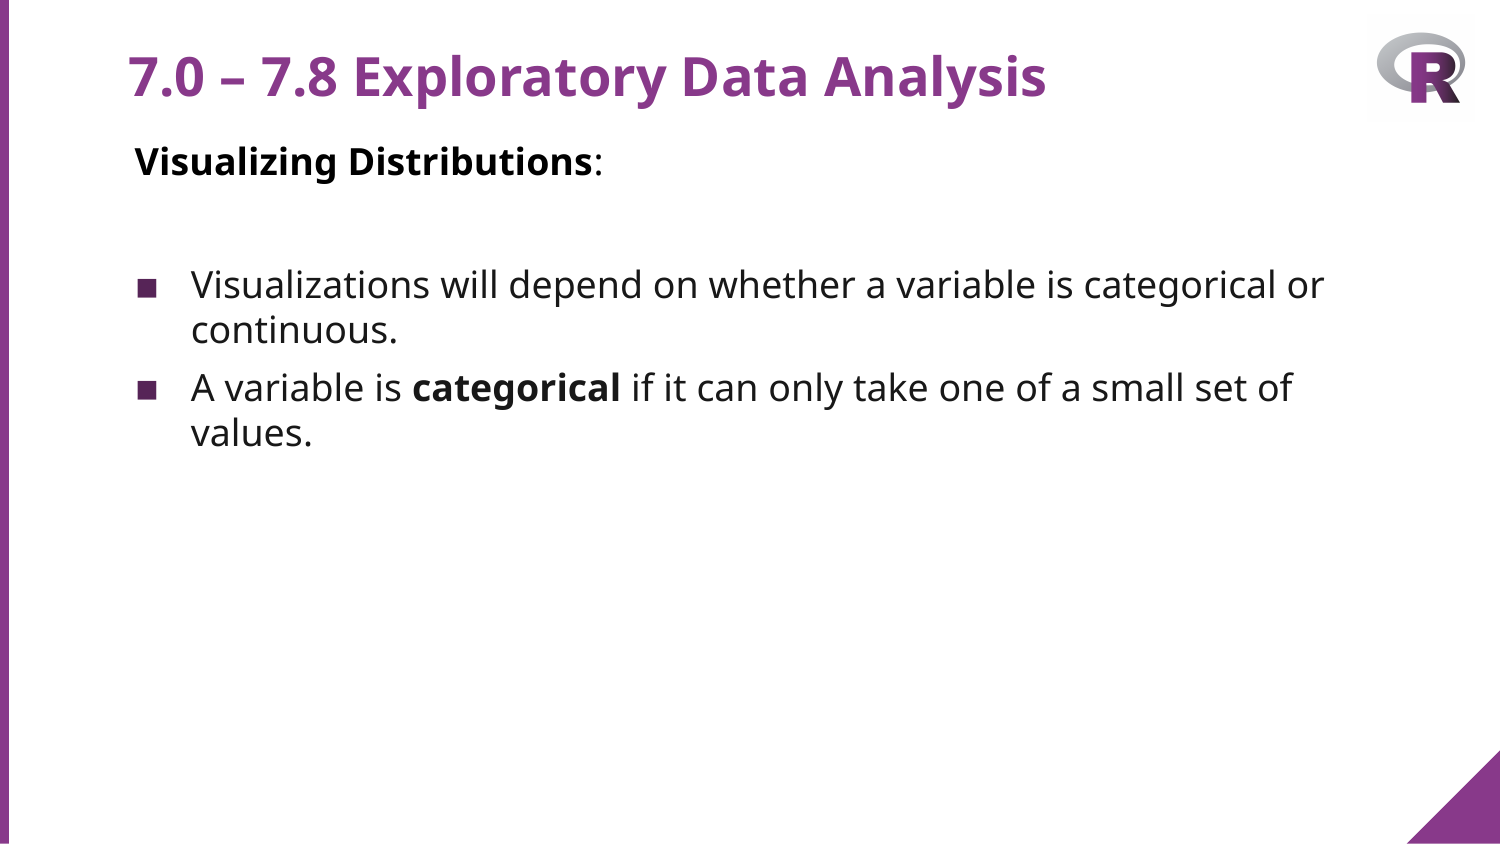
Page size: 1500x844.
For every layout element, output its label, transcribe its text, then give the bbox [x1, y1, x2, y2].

picture [1367, 14, 1475, 122]
list Visualizing Distributions: Visualizations will depend on whether a variable is categorical or continuous. A variable is categorical if it can only take one of a small set of values. [100, 122, 1387, 816]
title 7.0 – 7.8 Exploratory Data Analysis [113, 27, 1224, 122]
